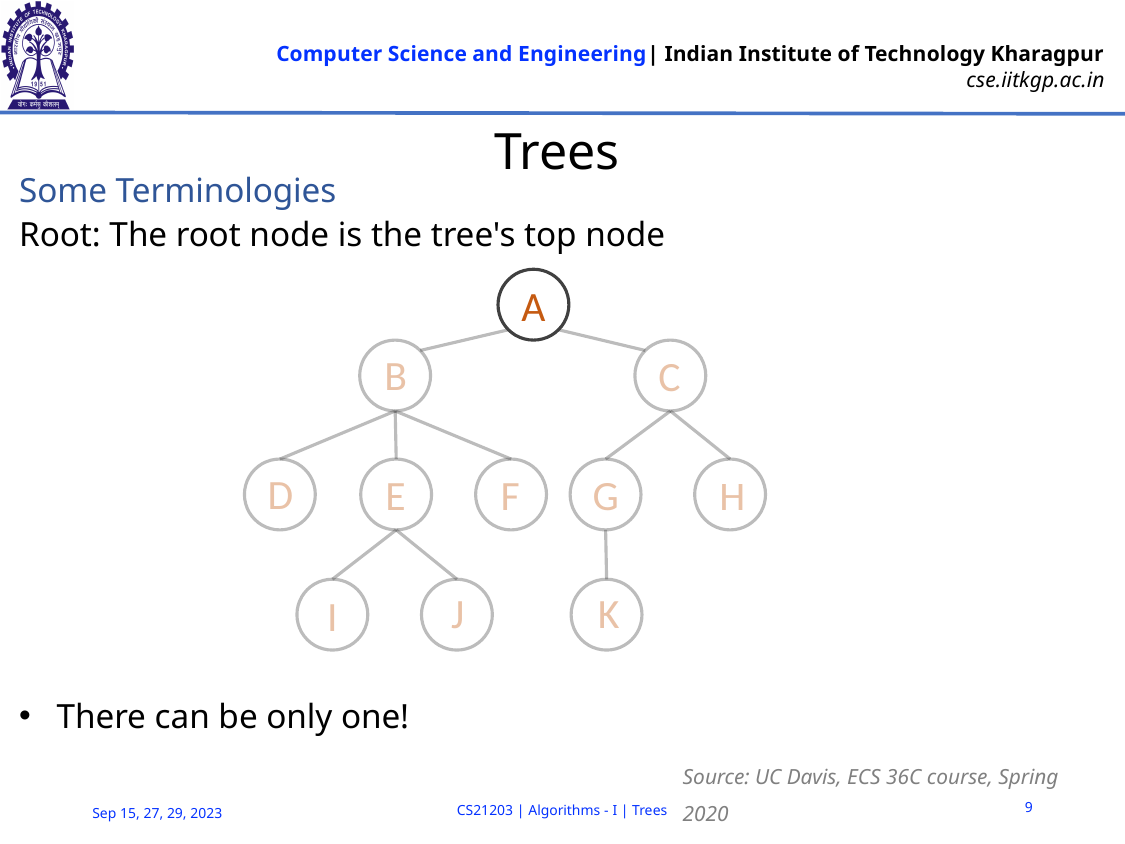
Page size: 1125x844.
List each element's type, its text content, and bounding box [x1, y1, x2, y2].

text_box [605, 410, 670, 460]
text_box K [583, 579, 635, 644]
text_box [420, 329, 509, 351]
text_box D [252, 460, 309, 526]
text_box [315, 647, 350, 652]
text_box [558, 329, 646, 351]
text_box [279, 410, 395, 460]
text_box [589, 527, 622, 531]
text_box [261, 526, 299, 531]
text_box I [312, 581, 353, 647]
text_box E [370, 461, 421, 527]
text_box [761, 475, 767, 514]
text_box B [369, 341, 423, 407]
text_box [693, 469, 704, 520]
text_box [421, 467, 433, 522]
text_box [309, 472, 317, 517]
text_box J [436, 579, 480, 645]
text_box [332, 529, 396, 580]
text_box [353, 584, 369, 645]
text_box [670, 410, 731, 460]
text_box [569, 471, 577, 518]
footer CS21203 | Algorithms - I | Trees [185, 787, 940, 833]
text_box [480, 586, 494, 643]
text_box F [485, 461, 535, 527]
text_box [696, 349, 707, 402]
text_box [420, 584, 478, 652]
text_box Source: UC Davis, ECS 36C course, Spring 2020 [668, 775, 1121, 802]
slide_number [77, 798, 274, 844]
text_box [497, 269, 569, 341]
text_box H [704, 461, 761, 527]
text_box Some Terminologies Root: The root node is the tree's top node There can be only one! [4, 166, 1111, 747]
slide_number 9 [992, 802, 1048, 831]
text_box [635, 591, 644, 638]
text_box G [577, 461, 634, 527]
text_box [243, 471, 252, 518]
picture [1, 1, 74, 110]
text_box [634, 471, 643, 518]
text_box [570, 586, 583, 643]
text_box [396, 529, 457, 580]
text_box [395, 410, 512, 460]
text_box [359, 469, 370, 520]
text_box [295, 584, 312, 645]
text_box [535, 467, 548, 522]
text_box [633, 352, 643, 400]
text_box [474, 468, 485, 520]
text_box [713, 527, 747, 531]
text_box [423, 352, 432, 399]
text_box C [643, 342, 696, 408]
text_box [584, 644, 629, 652]
title Trees [35, 78, 1078, 221]
text_box [358, 350, 369, 401]
text_box [494, 527, 528, 531]
